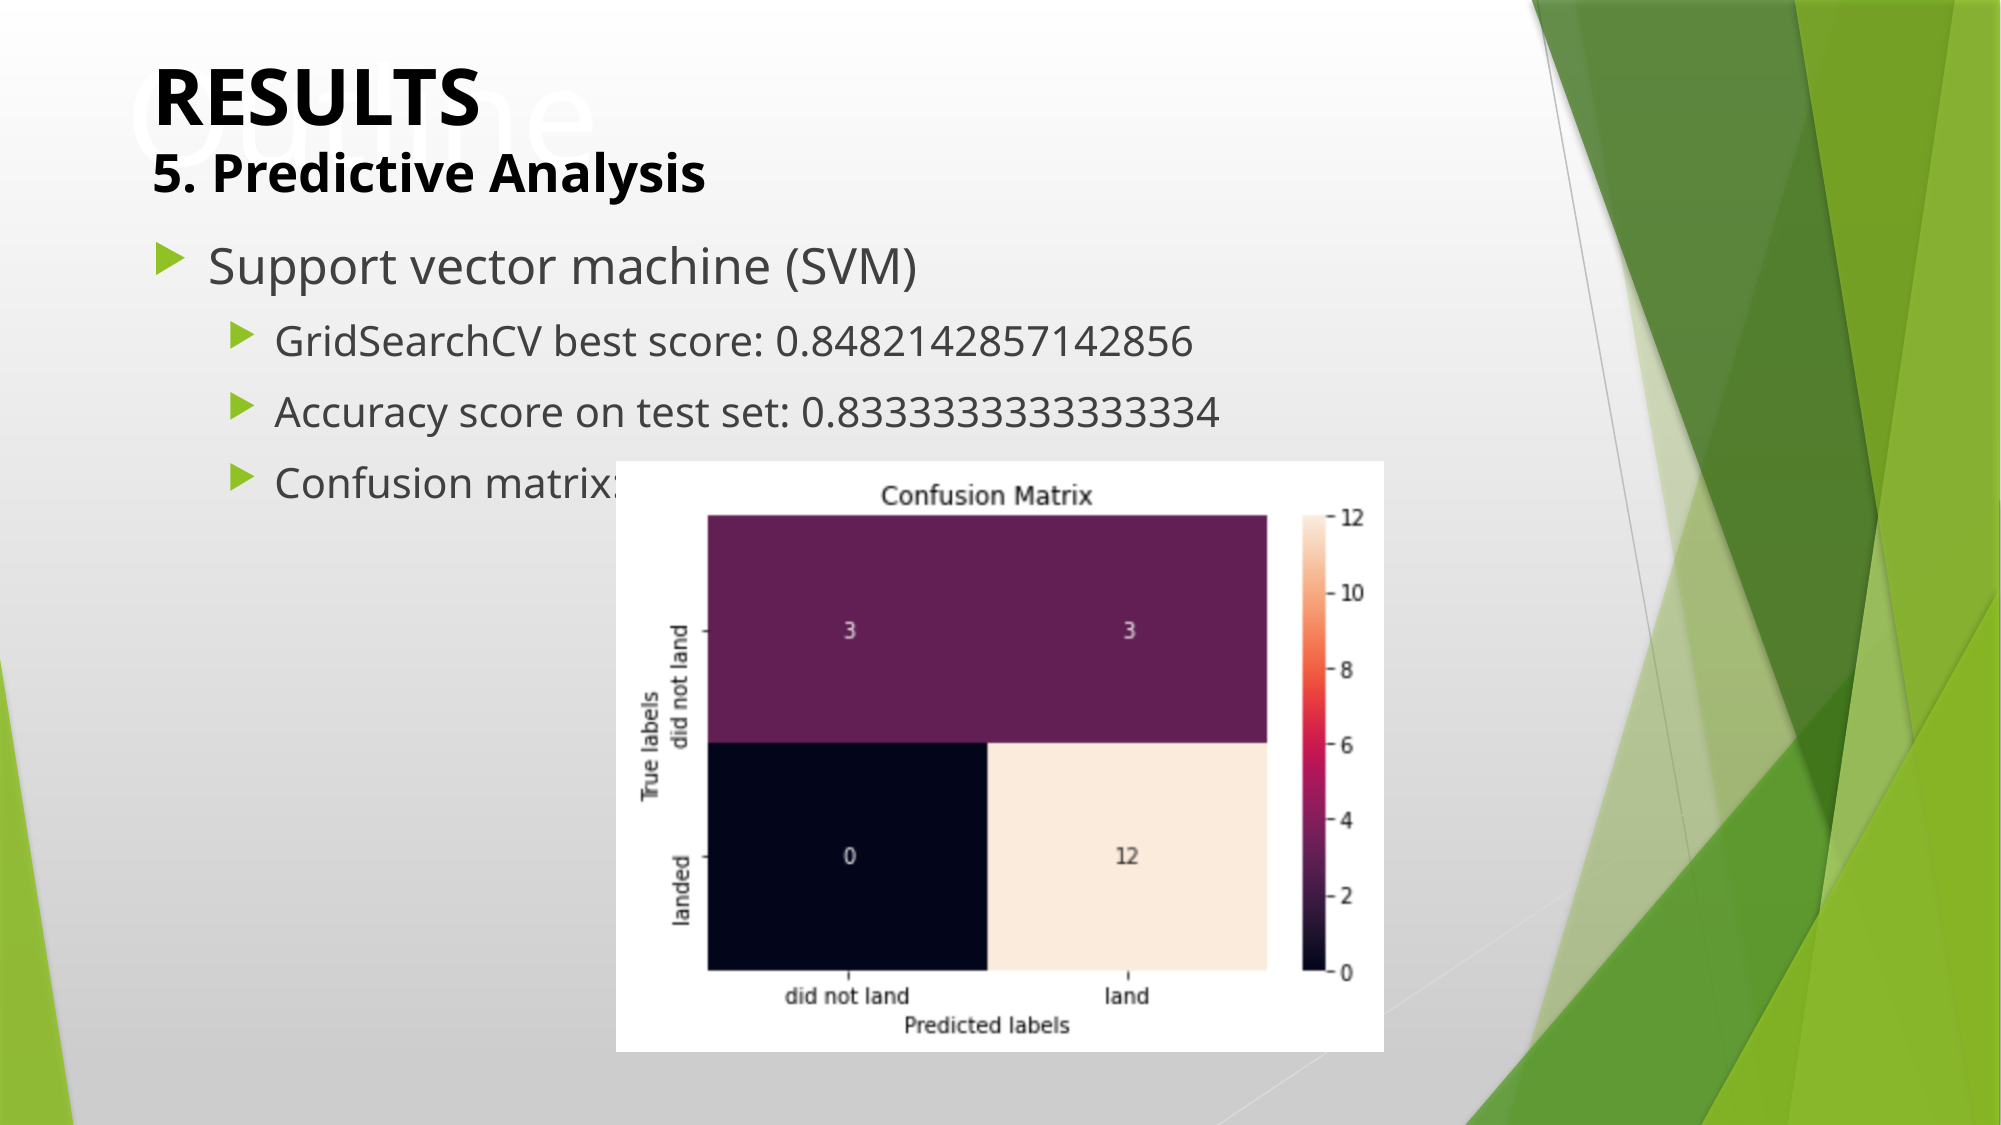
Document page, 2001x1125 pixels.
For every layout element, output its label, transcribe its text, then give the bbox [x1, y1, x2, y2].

list Support vector machine (SVM) GridSearchCV best score: 0.8482142857142856 Accuracy score on test set: 0.8333333333333334 Confusion matrix: [137, 226, 1863, 1018]
picture [616, 461, 1384, 1053]
text_box RESULTS 5. Predictive Analysis [137, 49, 2000, 213]
title Outline [109, 21, 1705, 268]
